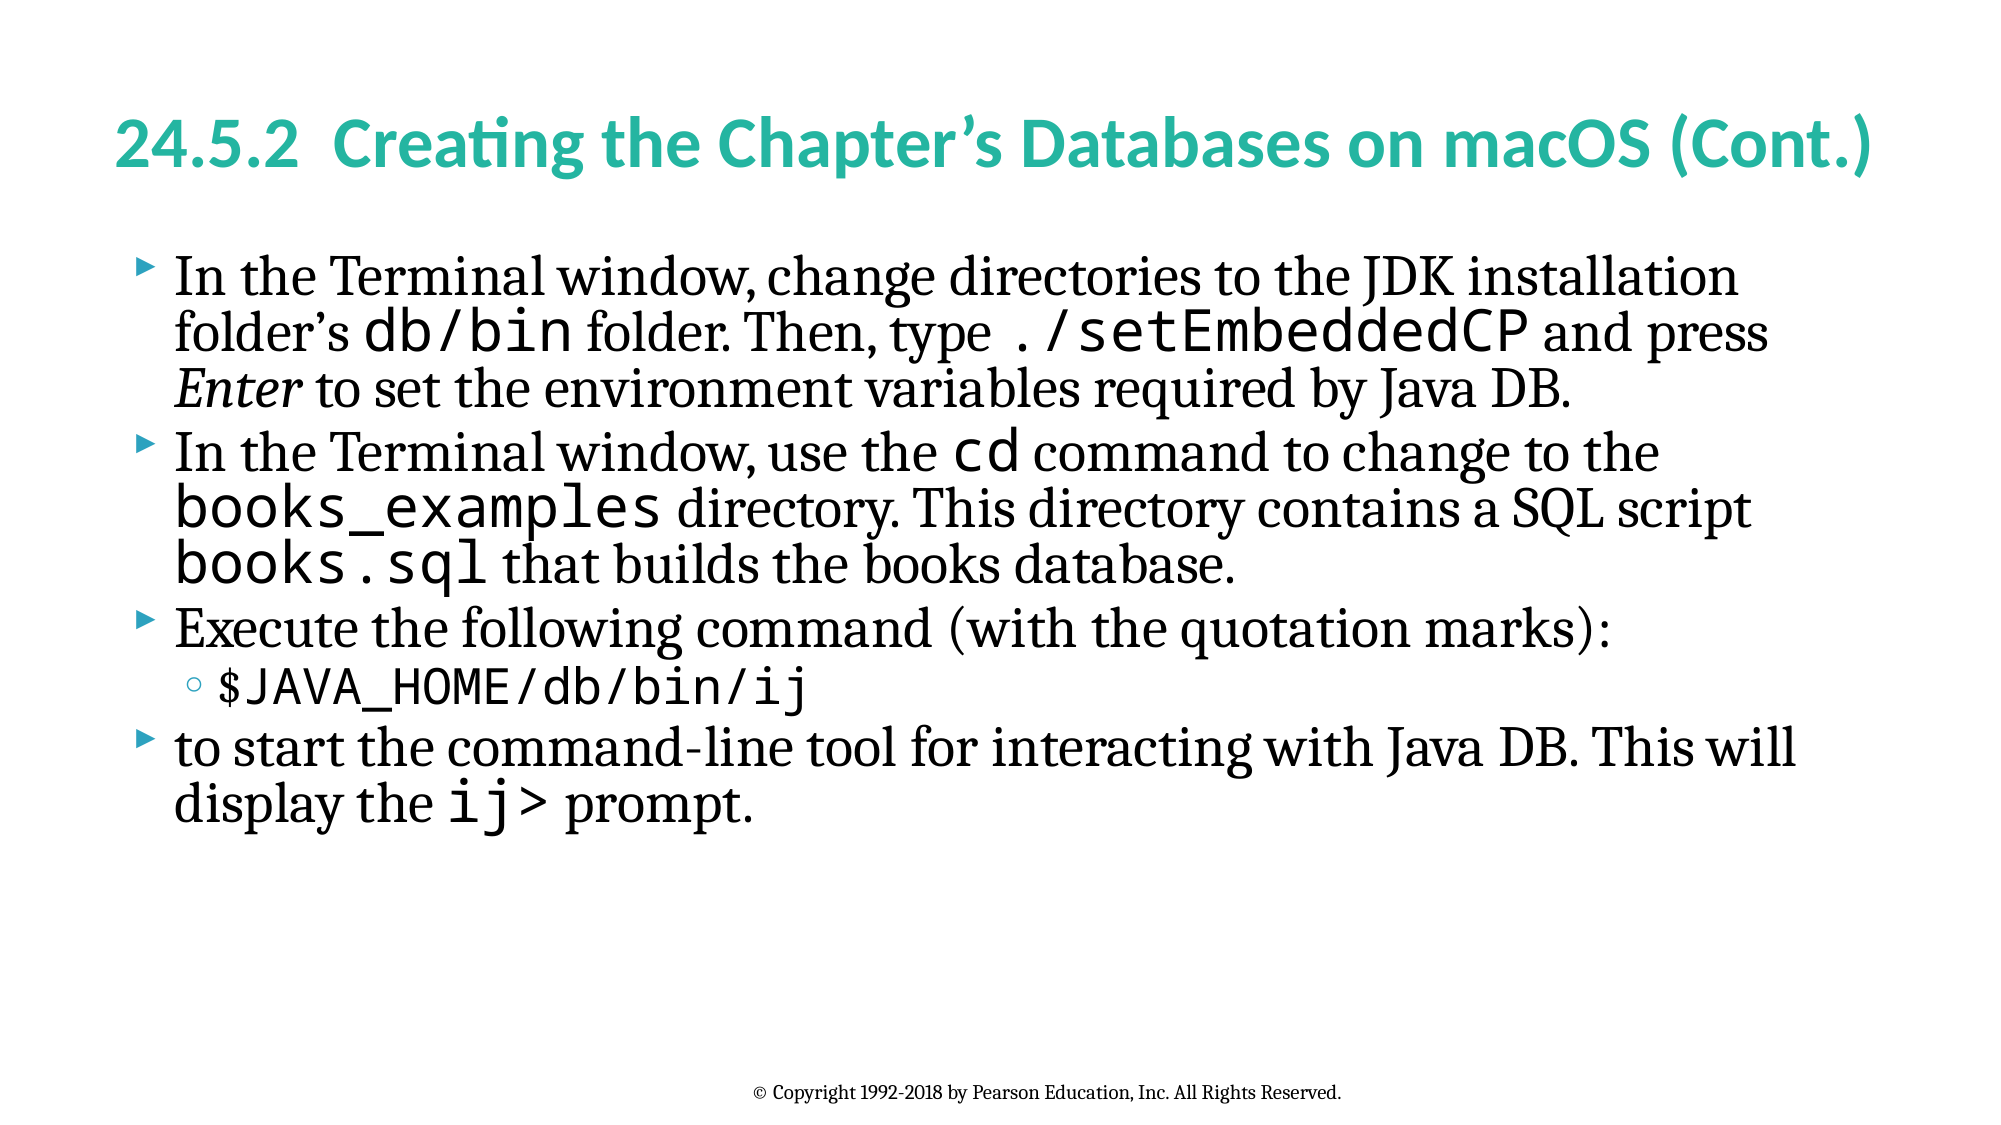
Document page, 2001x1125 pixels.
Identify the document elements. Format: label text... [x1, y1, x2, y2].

footer © Copyright 1992-2018 by Pearson Education, Inc. All Rights Reserved. [736, 1051, 1892, 1112]
list In the Terminal window, change directories to the JDK installation folder’s db/bin folder. Then, type ./setEmbeddedCP and press Enter to set the environment variables required by Java DB. In the Terminal window, use the cd command to change to the books_examples directory. This directory contains a SQL script books.sql that builds the books database. Execute the following command (with the quotation marks): $JAVA_HOME/db/bin/ij to start the command-line tool for interacting with Java DB. This will display the ij> prompt. [99, 242, 1900, 986]
title 24.5.2 Creating the Chapter’s Databases on macOS (Cont.) [99, 45, 1900, 233]
